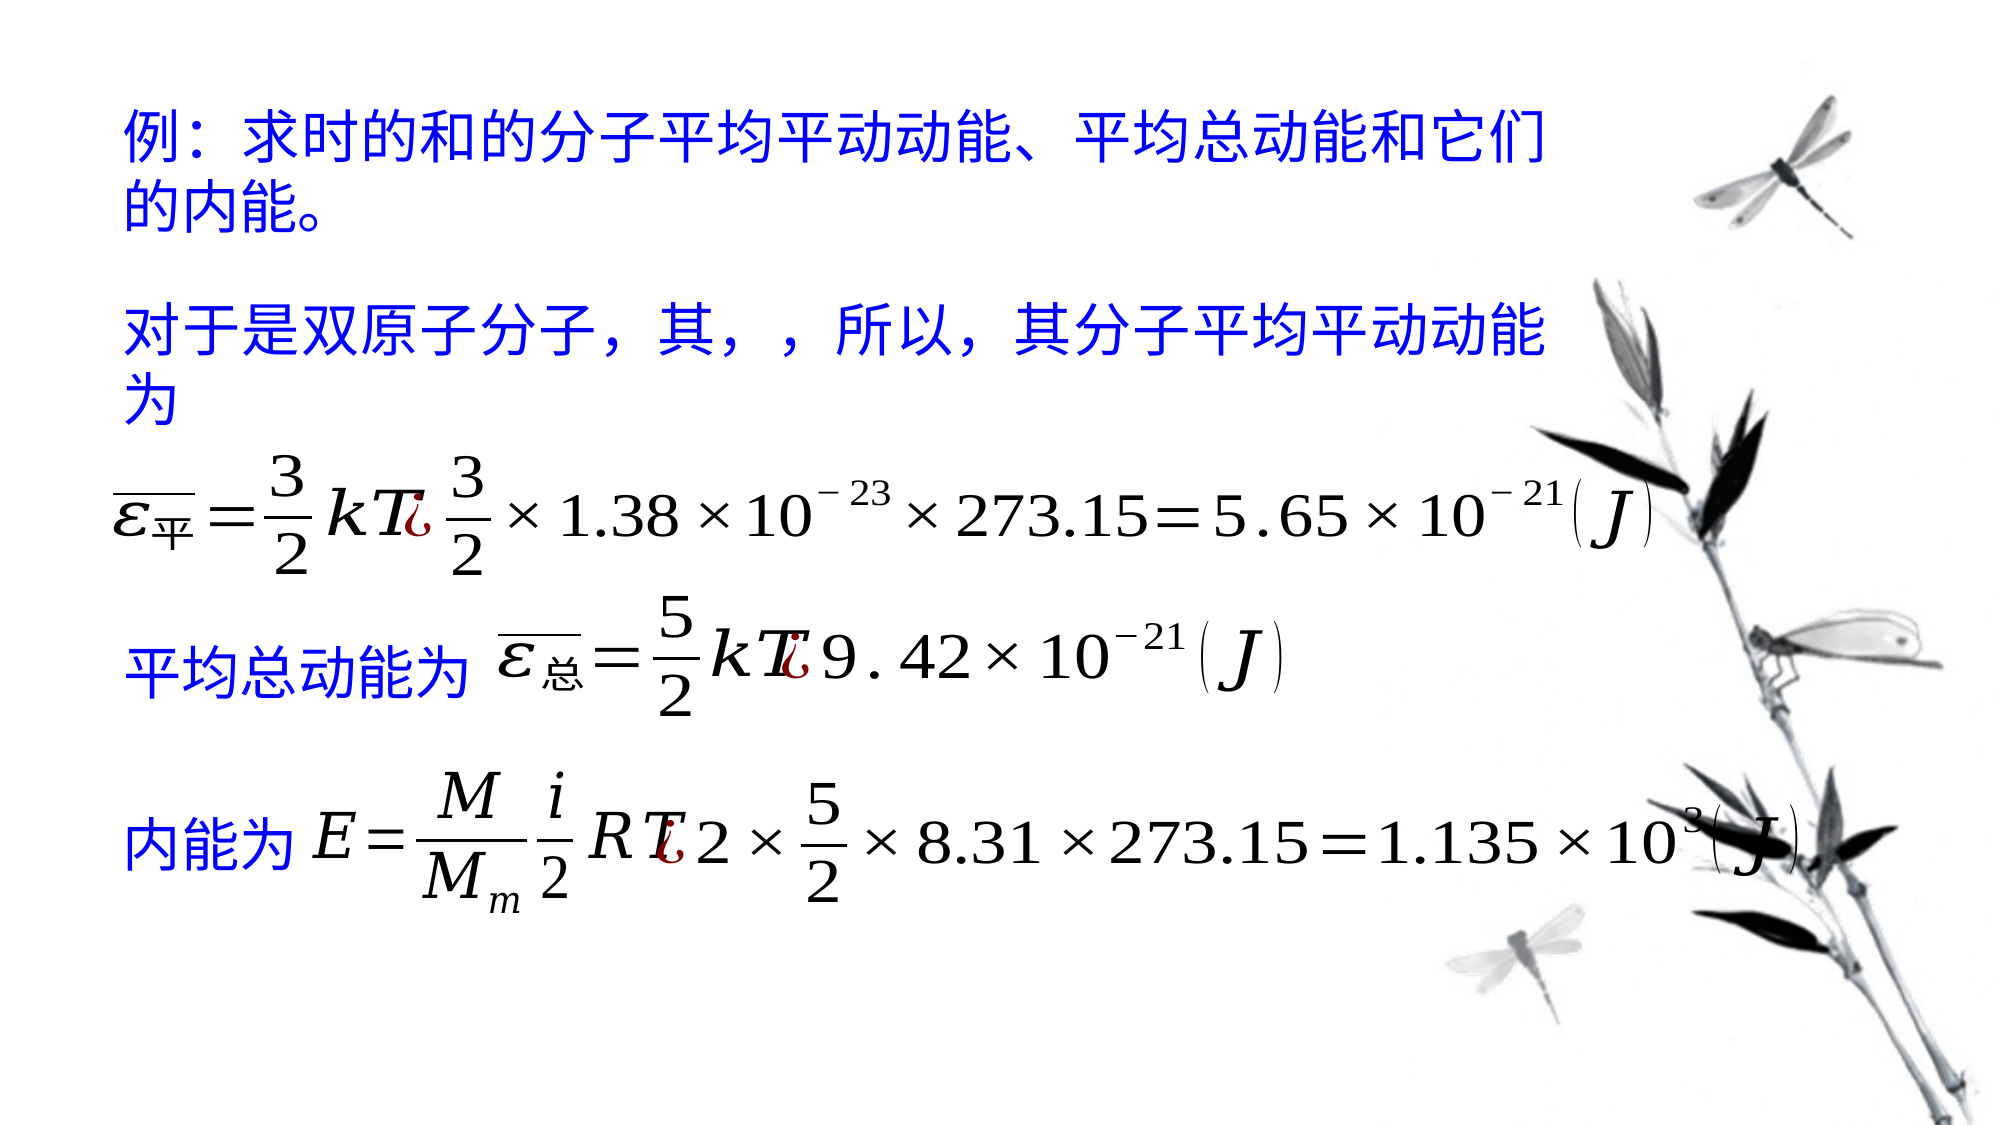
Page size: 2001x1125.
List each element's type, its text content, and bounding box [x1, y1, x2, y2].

text_box 内能为 [108, 800, 397, 886]
picture [1376, 61, 2000, 1125]
text_box 平均总动能为 [108, 628, 580, 714]
picture [1376, 325, 1381, 340]
